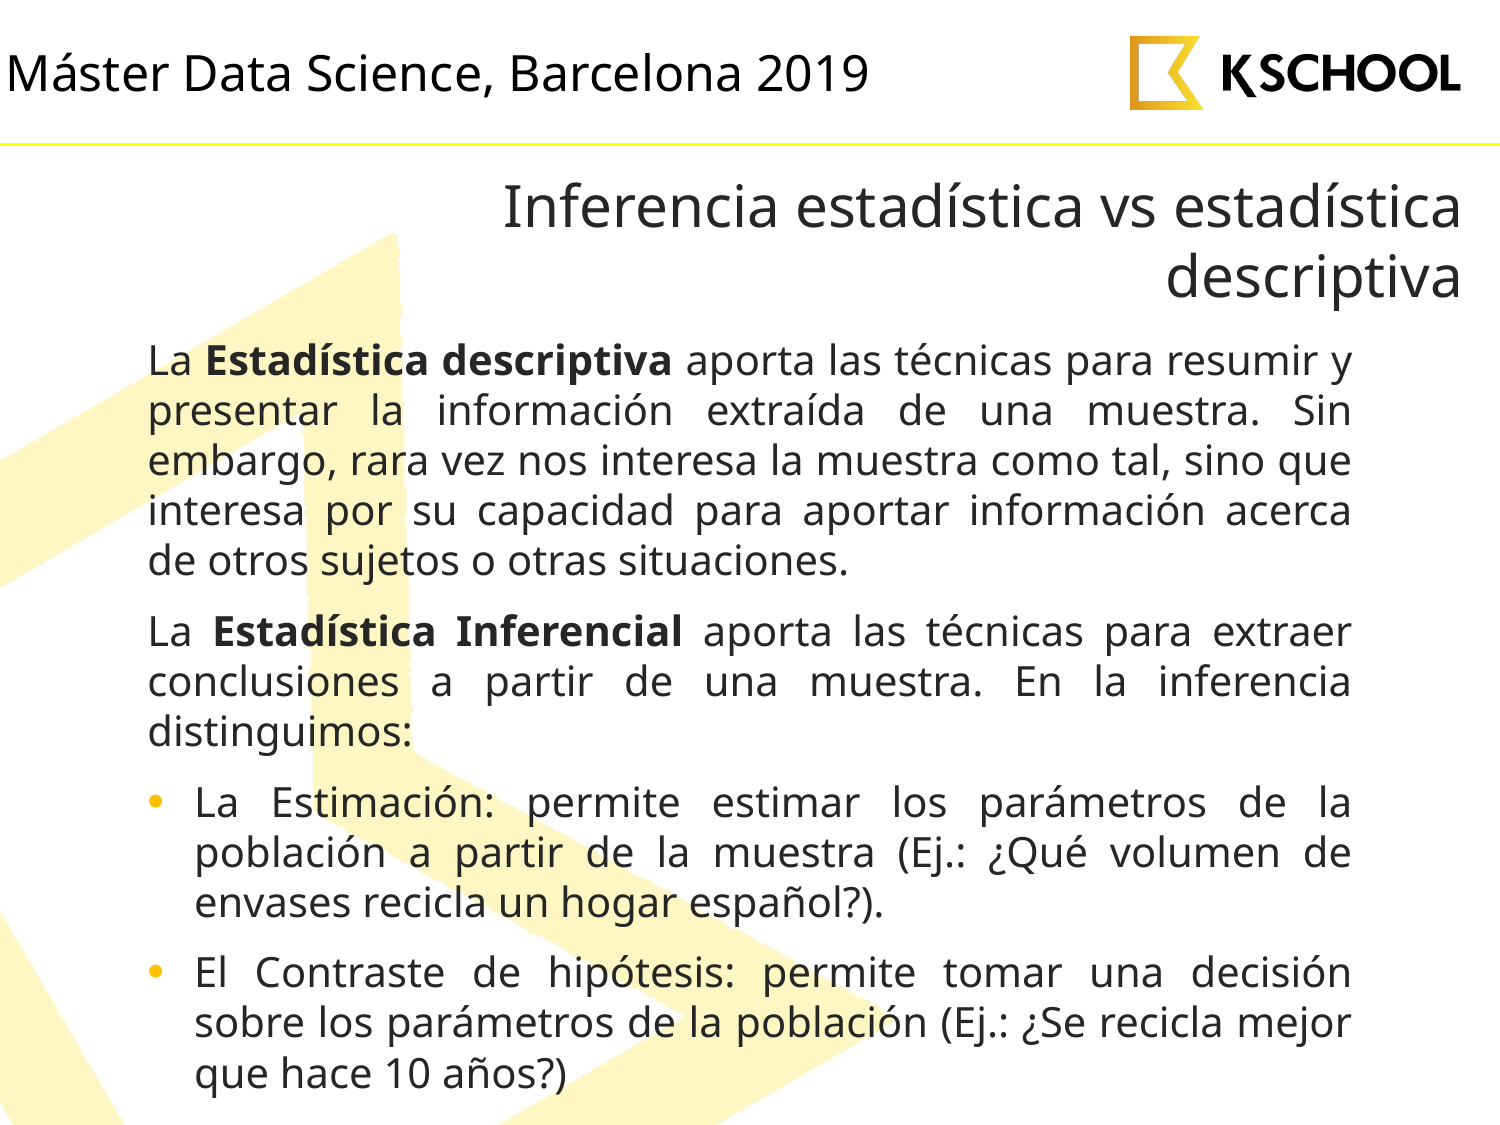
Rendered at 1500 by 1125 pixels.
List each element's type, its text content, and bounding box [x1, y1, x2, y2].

picture [1121, 23, 1473, 120]
title Inferencia estadística vs estadística descriptiva [265, 162, 1478, 283]
list La Estadística descriptiva aporta las técnicas para resumir y presentar la información extraída de una muestra. Sin embargo, rara vez nos interesa la muestra como tal, sino que interesa por su capacidad para aportar información acerca de otros sujetos o otras situaciones. La Estadística Inferencial aporta las técnicas para extraer conclusiones a partir de una muestra. En la inferencia distinguimos: La Estimación: permite estimar los parámetros de la población a partir de la muestra (Ej.: ¿Qué volumen de envases recicla un hogar español?). El Contraste de hipótesis: permite tomar una decisión sobre los parámetros de la población (Ej.: ¿Se recicla mejor que hace 10 años?) [132, 326, 1368, 1063]
picture [0, 188, 919, 1125]
